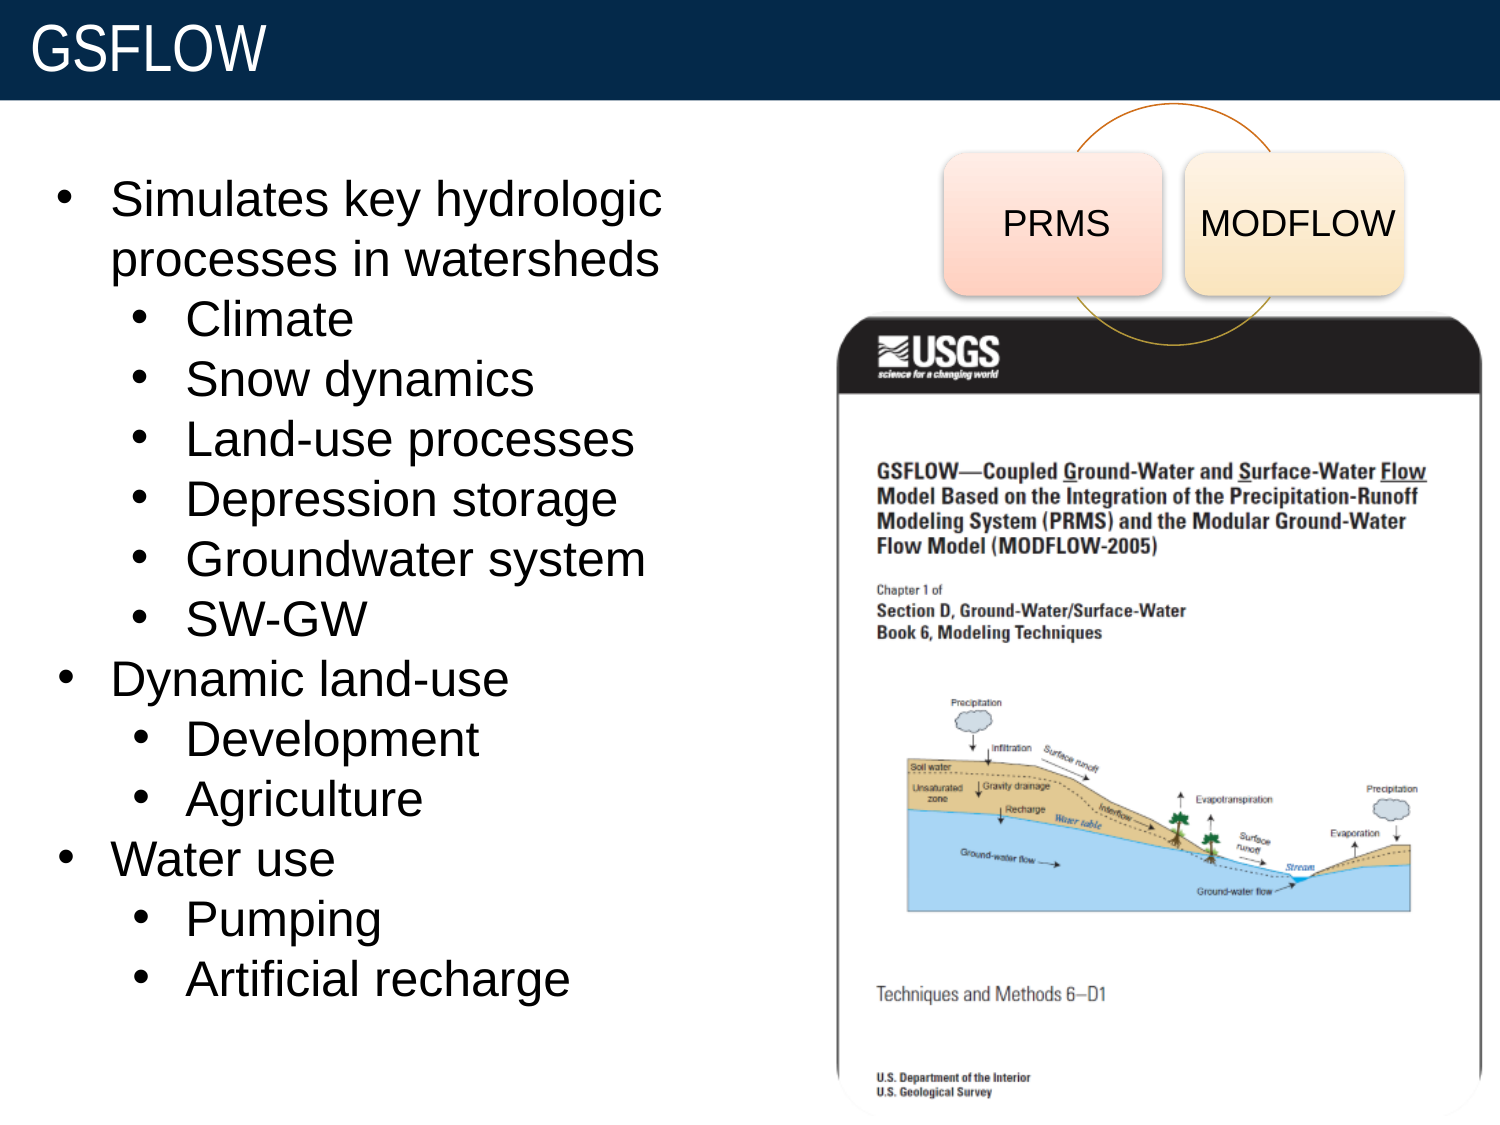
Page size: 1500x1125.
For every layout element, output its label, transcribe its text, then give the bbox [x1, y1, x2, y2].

title GSFLOW [0, 0, 1500, 101]
text_box Simulates key hydrologic processes in watersheds Climate Snow dynamics Land-use processes Depression storage Groundwater system SW-GW Dynamic land-use Development Agriculture Water use Pumping Artificial recharge [42, 120, 829, 904]
picture [834, 372, 1485, 1116]
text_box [800, 77, 1500, 372]
